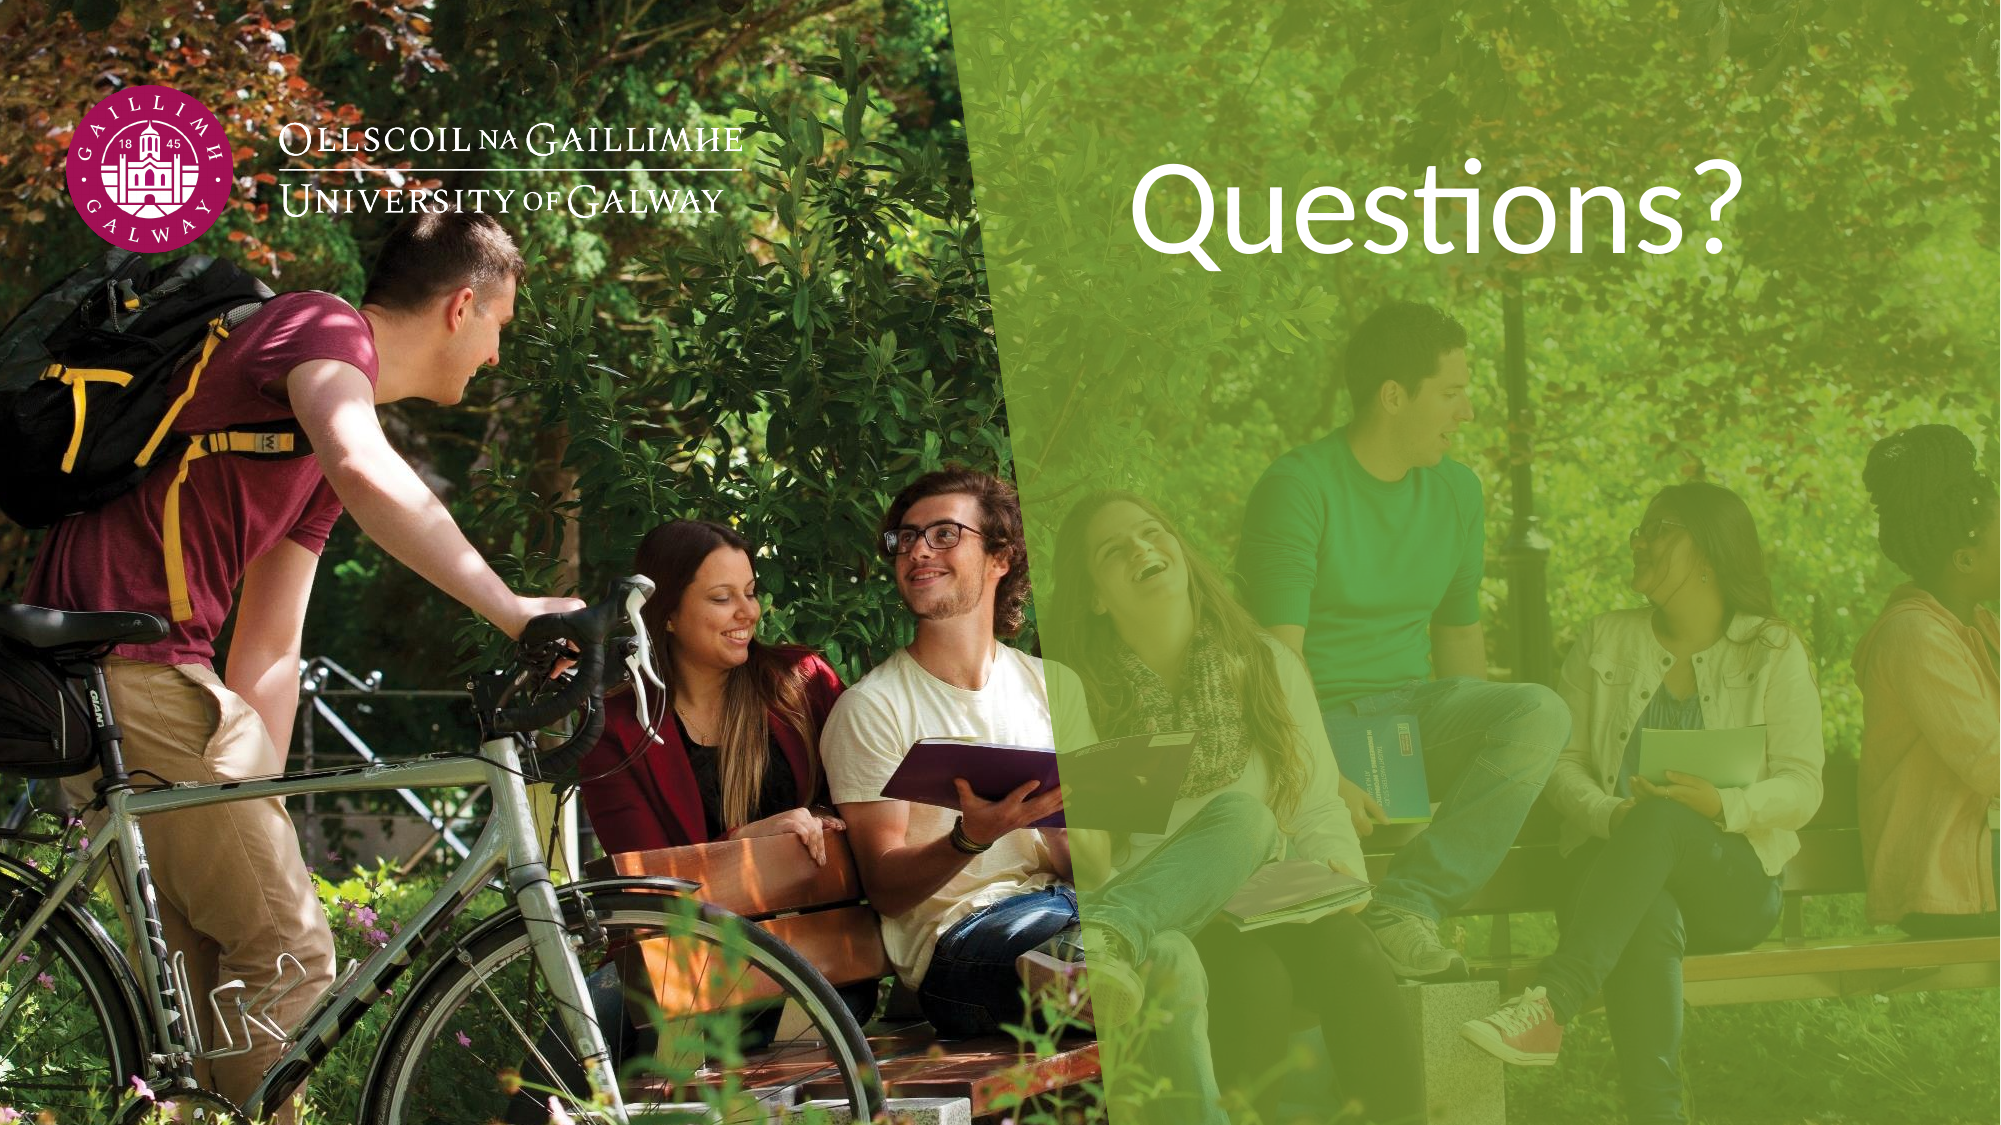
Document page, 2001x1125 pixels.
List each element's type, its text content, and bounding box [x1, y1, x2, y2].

title Questions? [1112, 119, 1959, 483]
picture [0, 0, 1109, 1125]
